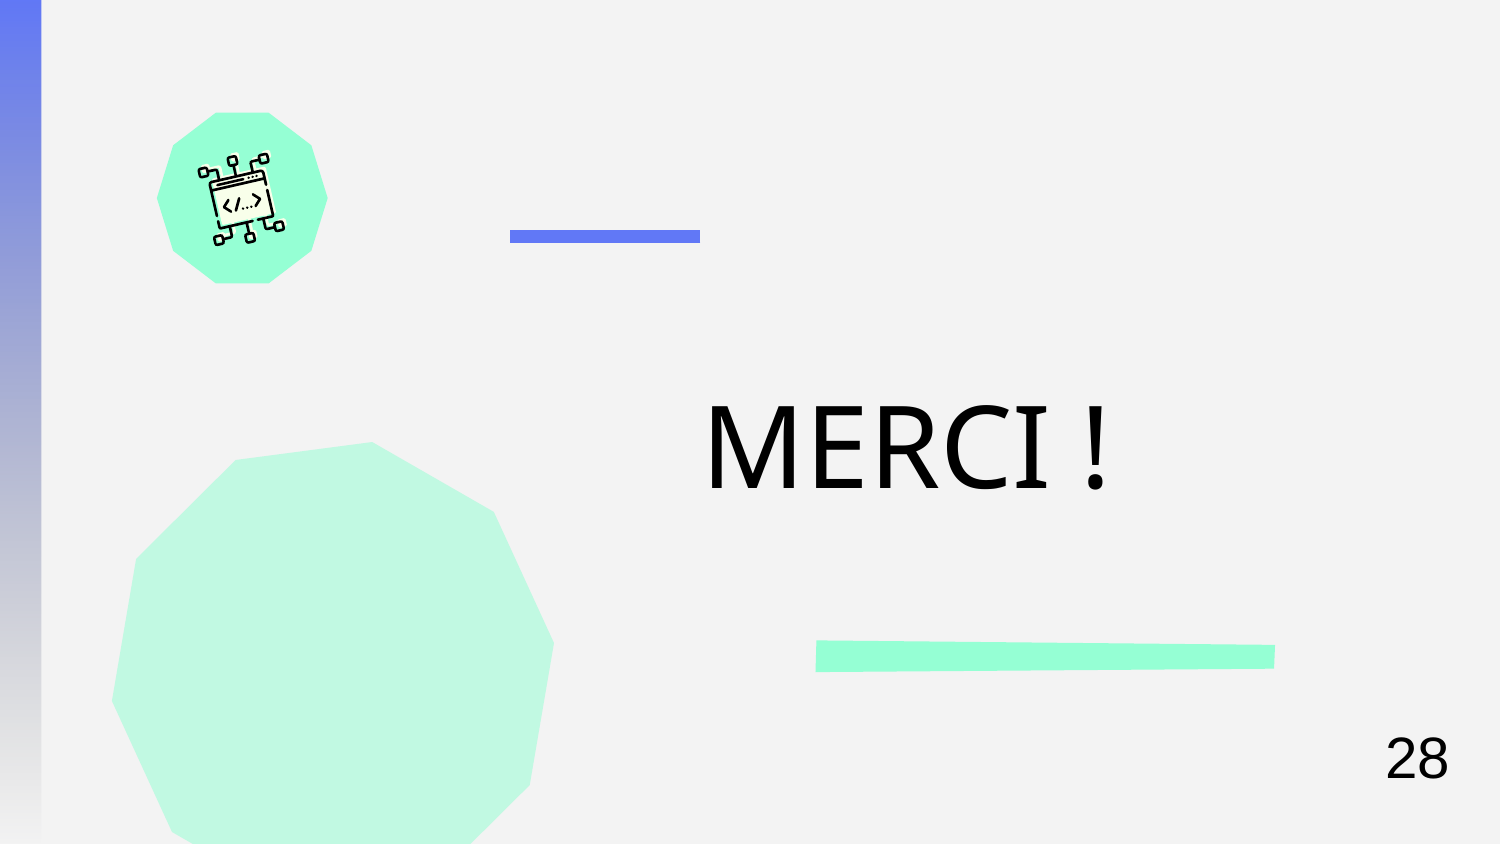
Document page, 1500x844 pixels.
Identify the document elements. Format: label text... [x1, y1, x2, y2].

text_box [815, 640, 1276, 673]
text_box [156, 112, 328, 284]
text_box [111, 442, 554, 844]
title MERCI ! [389, 361, 1329, 551]
text_box 28 [1370, 712, 1485, 798]
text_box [204, 151, 281, 245]
